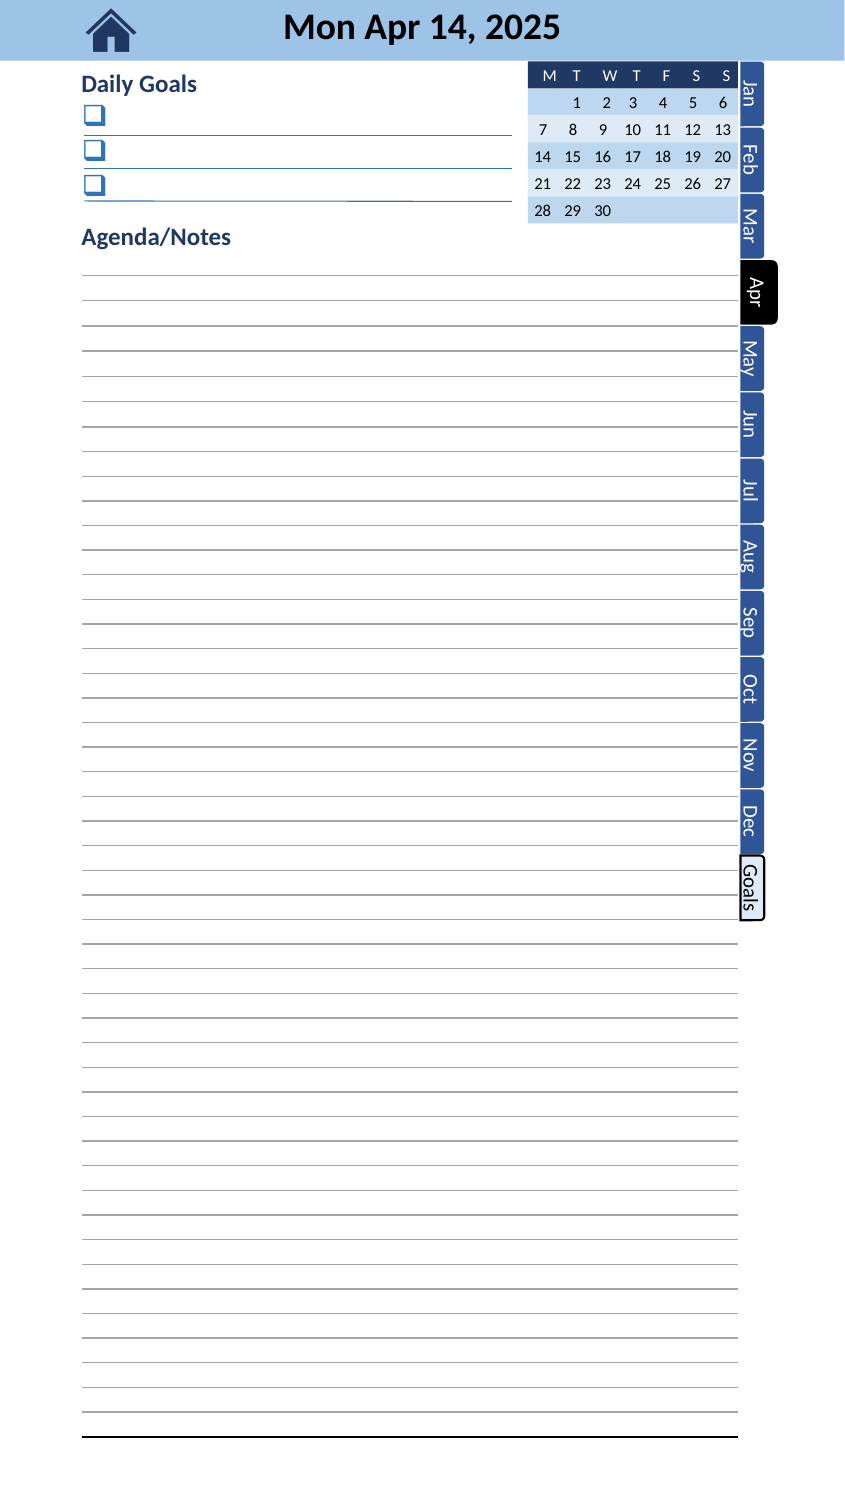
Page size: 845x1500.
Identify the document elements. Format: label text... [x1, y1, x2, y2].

list Mon Apr 14, 2025 [190, 0, 655, 61]
picture [82, 1, 140, 59]
